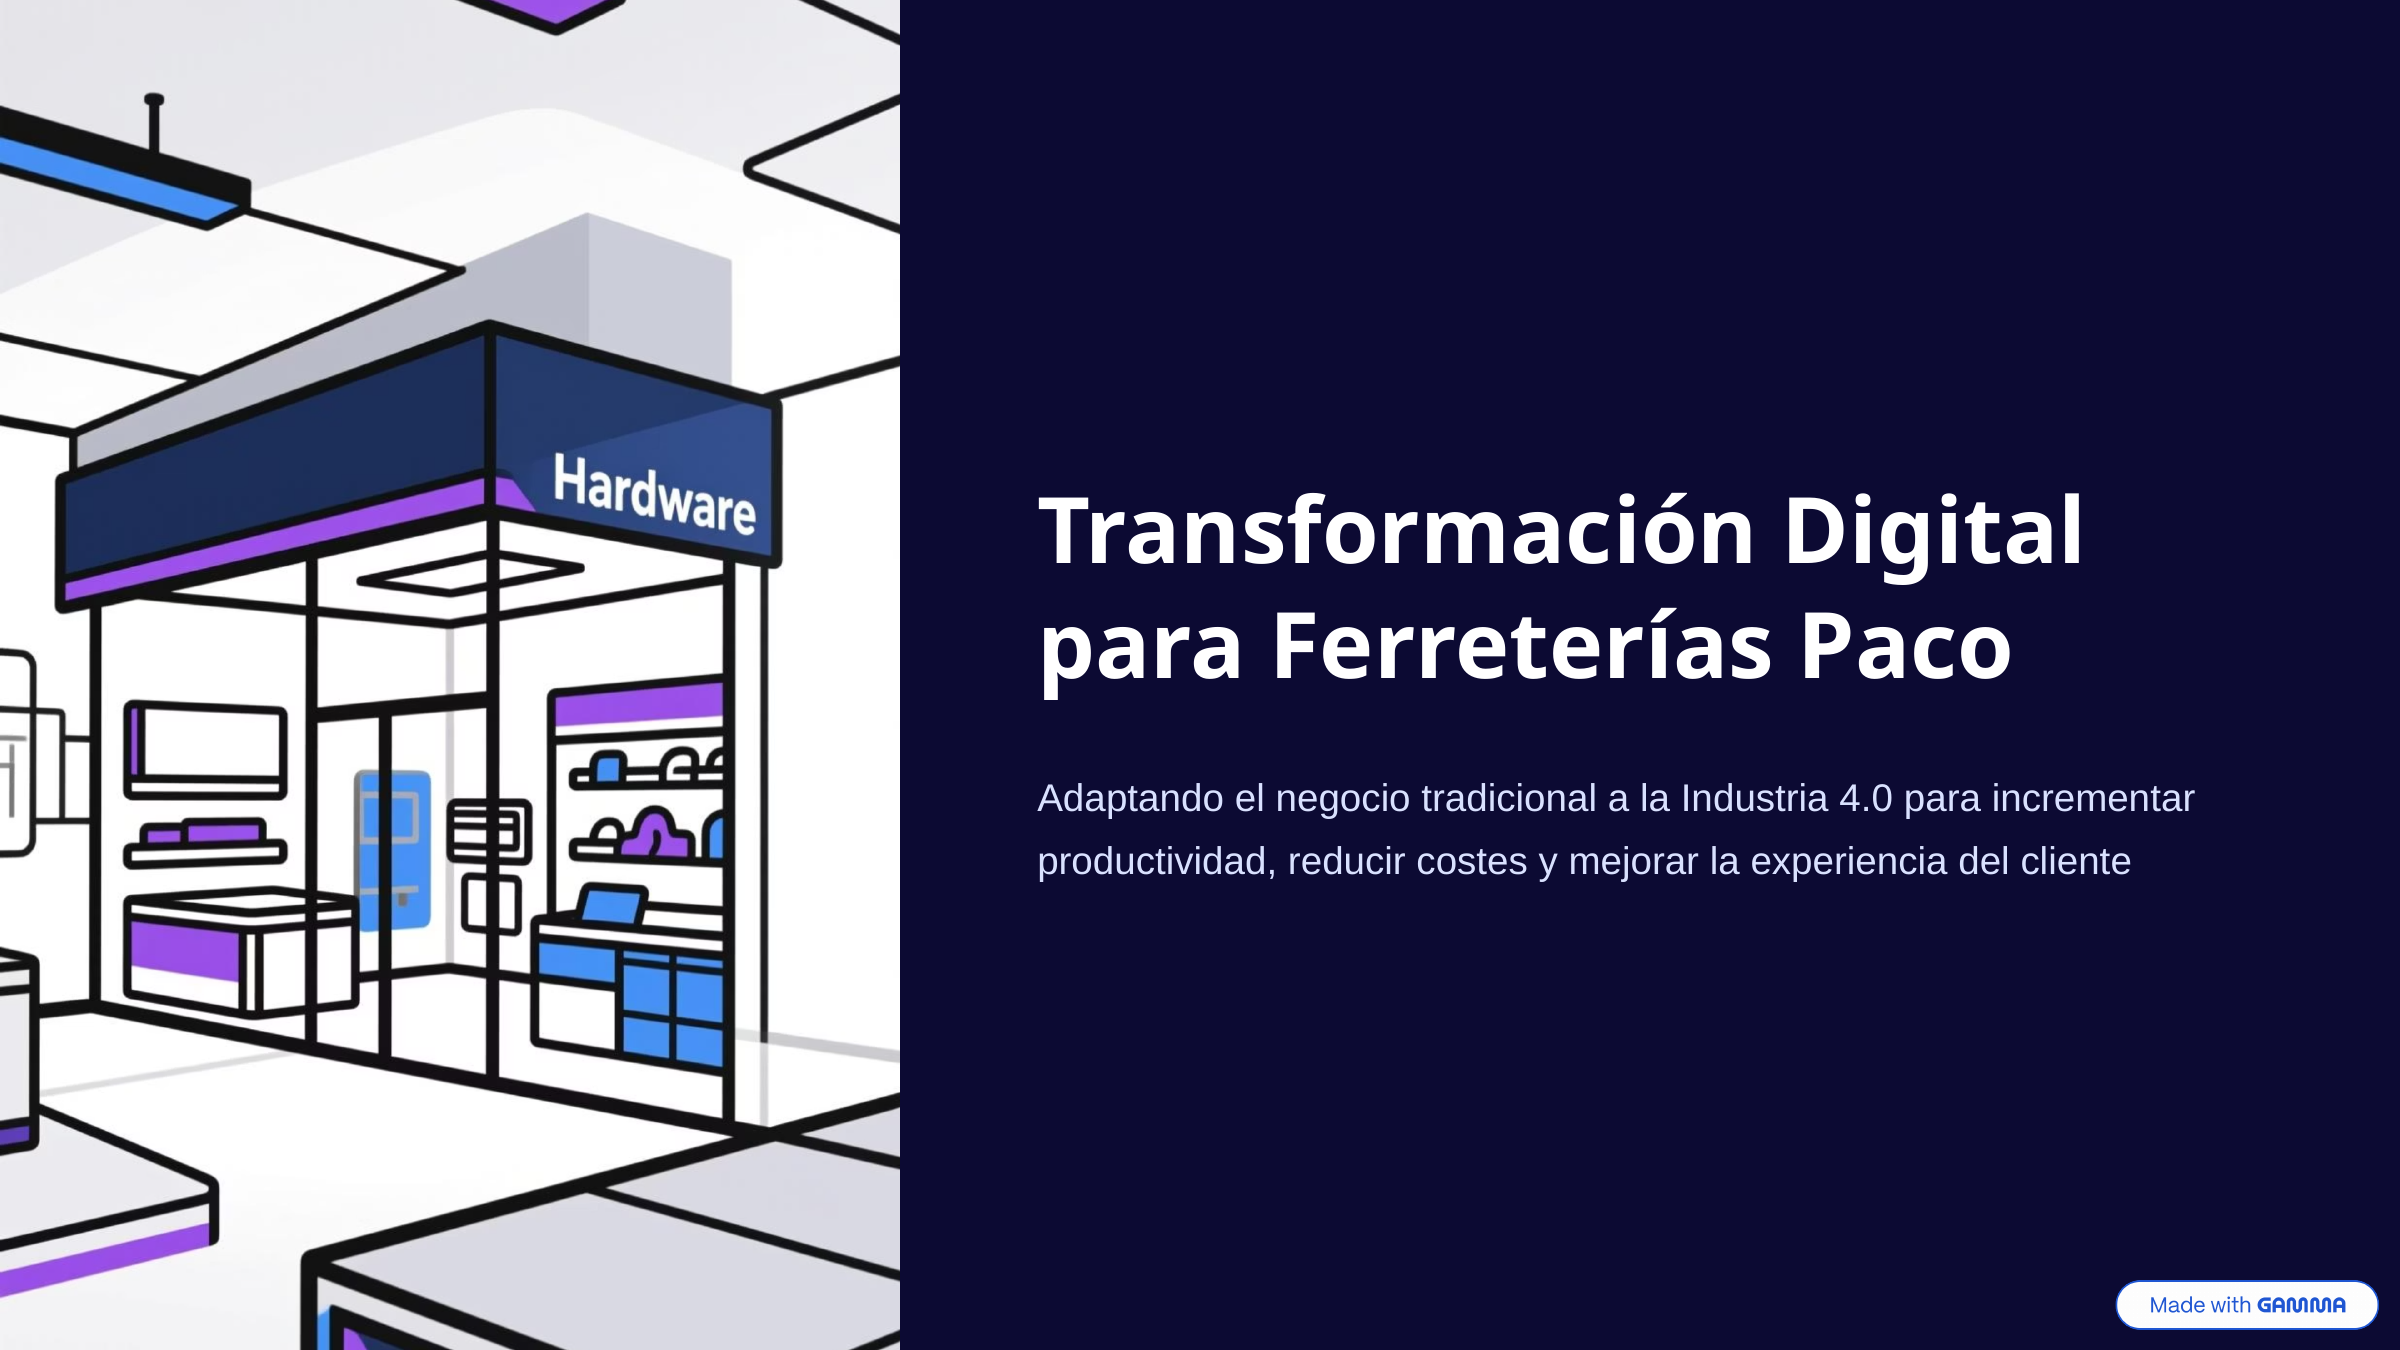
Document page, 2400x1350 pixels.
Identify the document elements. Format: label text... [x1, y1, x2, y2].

text_box Transformación Digital para Ferreterías Paco [1037, 467, 2263, 699]
picture [0, 0, 900, 1350]
text_box Adaptando el negocio tradicional a la Industria 4.0 para incrementar productividad, reducir costes y mejorar la experiencia del cliente [1037, 757, 2263, 883]
picture [2106, 1271, 2389, 1339]
